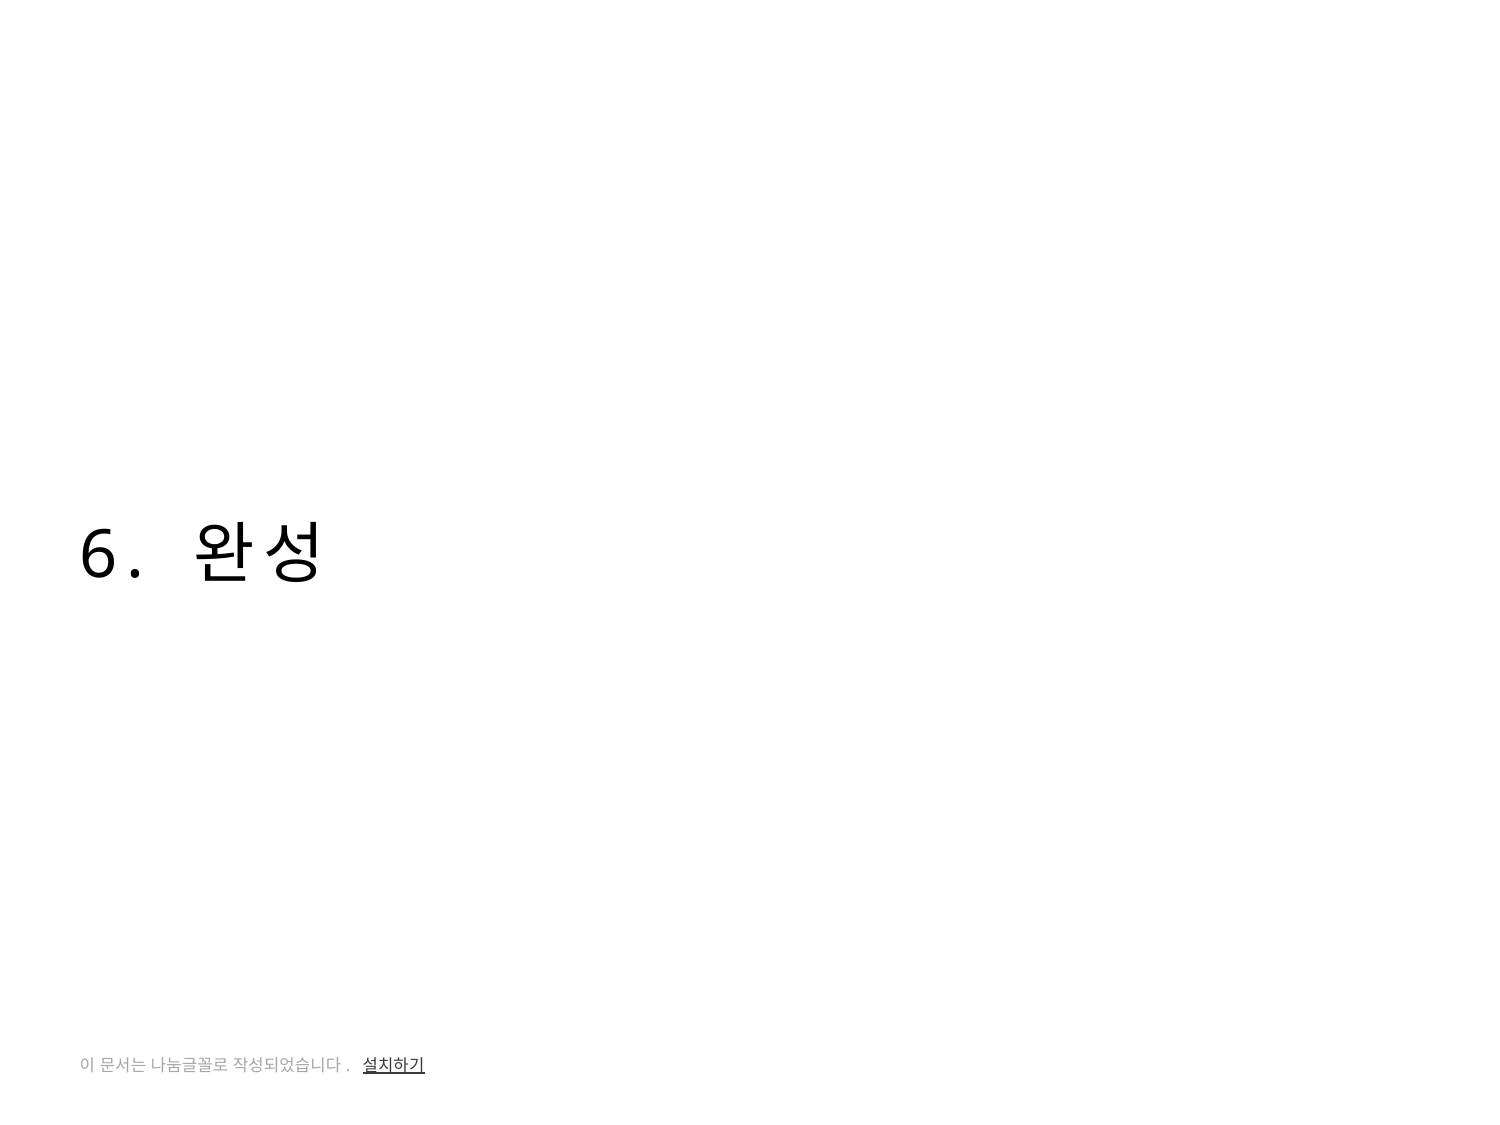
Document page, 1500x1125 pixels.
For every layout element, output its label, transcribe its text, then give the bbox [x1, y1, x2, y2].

text_box 6. 완성 [64, 503, 916, 599]
text_box 이 문서는 나눔글꼴로 작성되었습니다. 설치하기 [64, 1046, 440, 1086]
